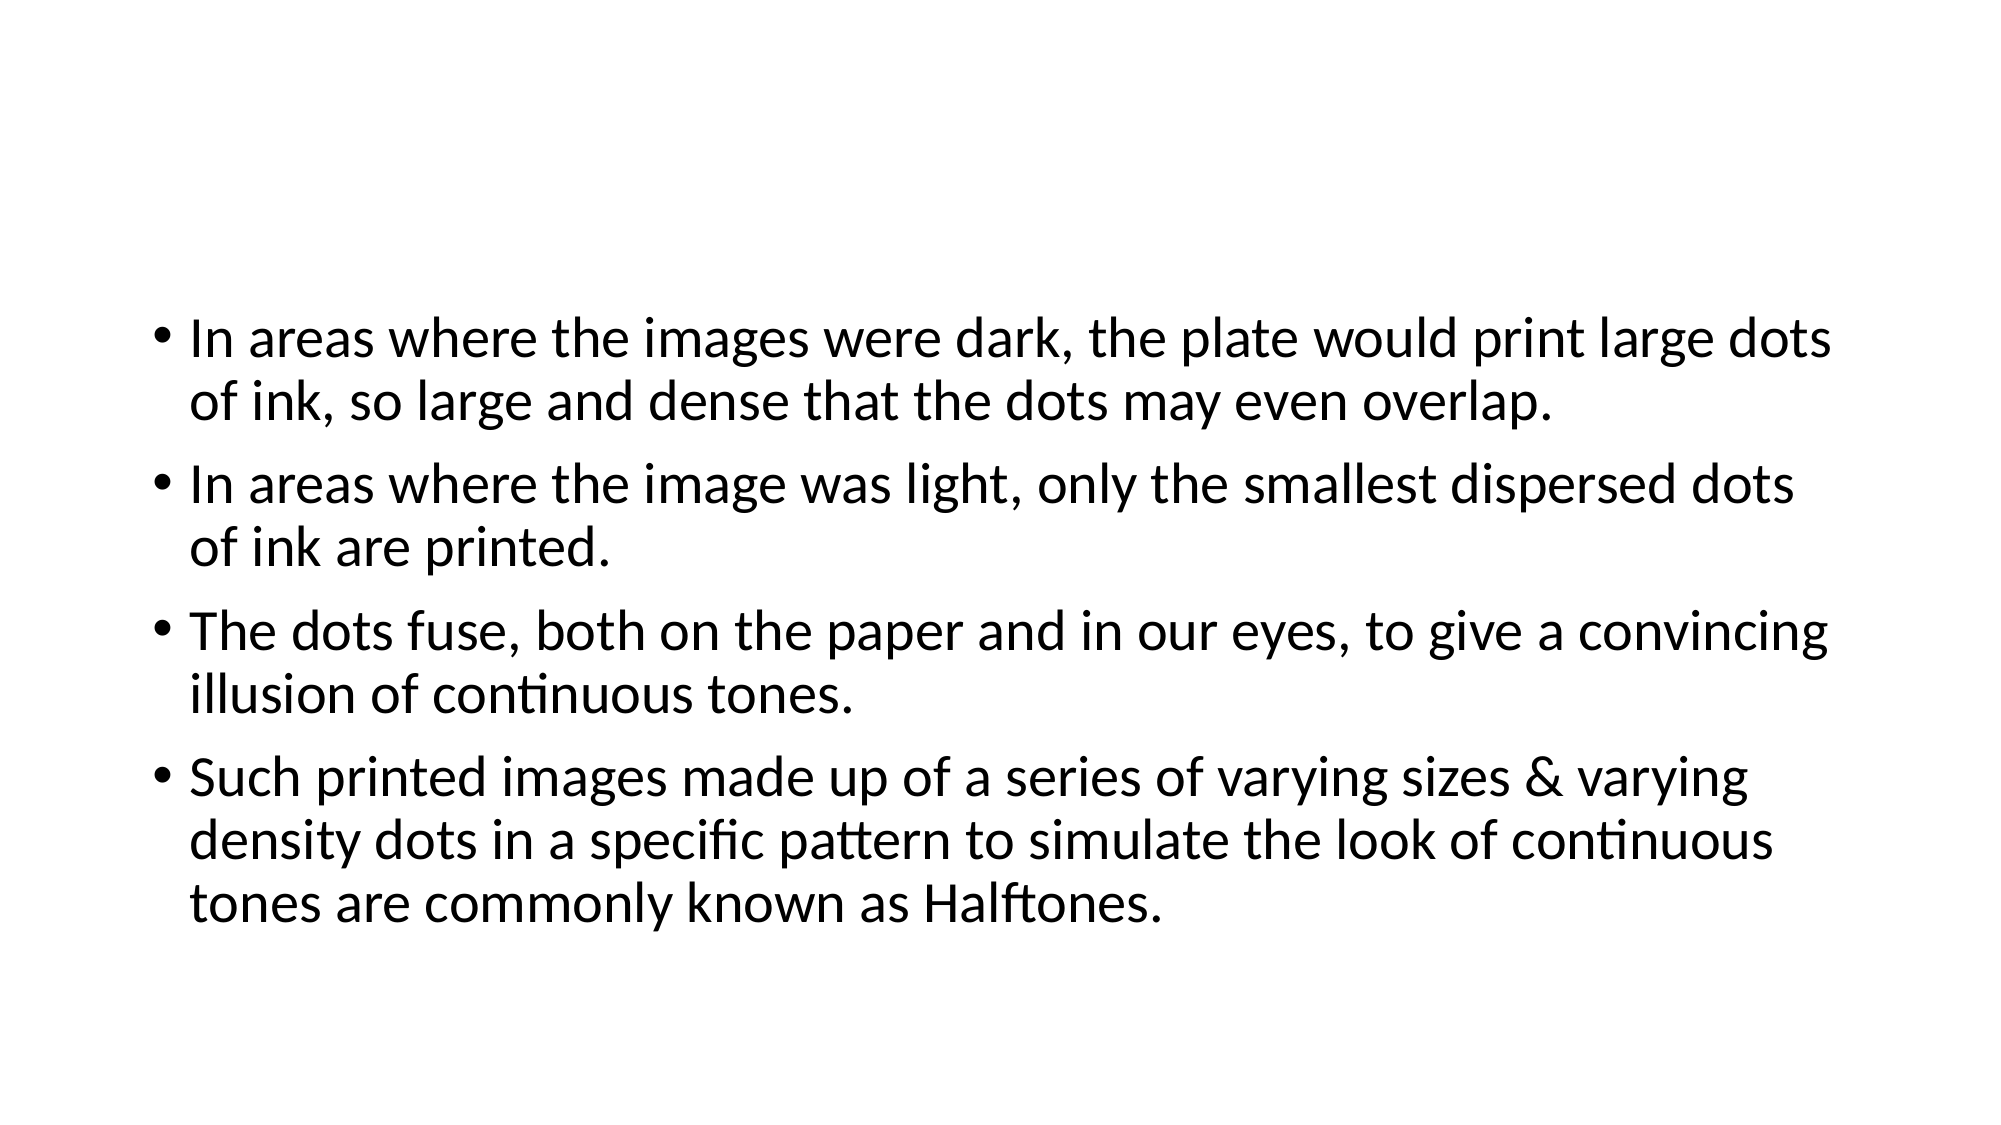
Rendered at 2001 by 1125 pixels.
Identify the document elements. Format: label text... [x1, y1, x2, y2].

list In areas where the images were dark, the plate would print large dots of ink, so large and dense that the dots may even overlap. In areas where the image was light, only the smallest dispersed dots of ink are printed. The dots fuse, both on the paper and in our eyes, to give a convincing illusion of continuous tones. Such printed images made up of a series of varying sizes & varying density dots in a specific pattern to simulate the look of continuous tones are commonly known as Halftones. [137, 299, 1863, 1014]
